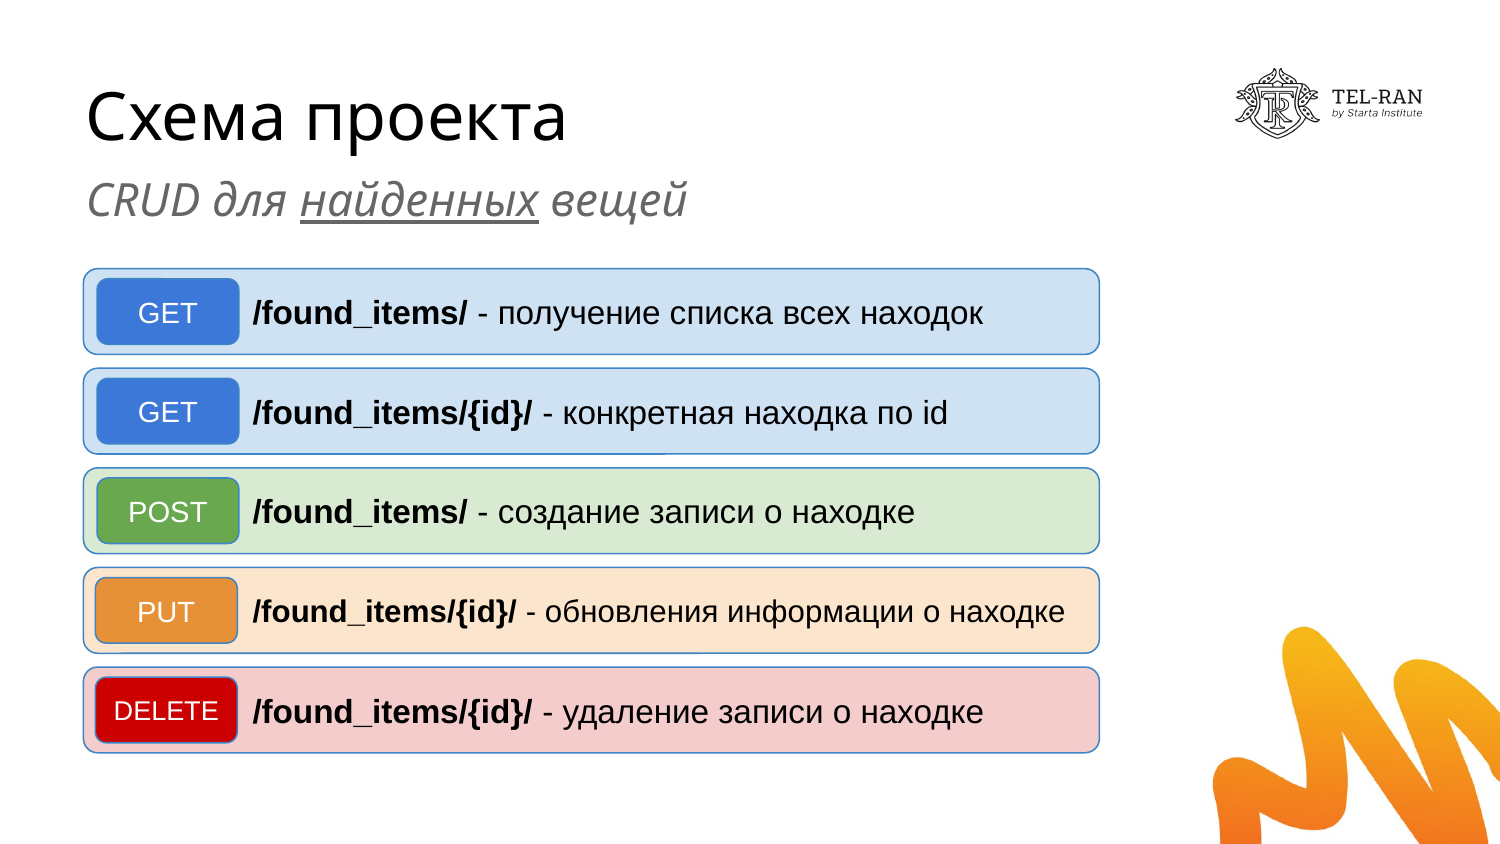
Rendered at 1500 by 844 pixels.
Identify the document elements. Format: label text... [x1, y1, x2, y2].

subtitle CRUD для найденных вещей [70, 155, 1237, 676]
title Схема проекта [70, 59, 1237, 155]
picture [1237, 68, 1422, 139]
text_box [83, 467, 1100, 554]
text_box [83, 666, 1100, 754]
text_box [83, 567, 1100, 654]
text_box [83, 268, 1100, 355]
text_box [83, 367, 1100, 455]
picture [1211, 625, 1500, 844]
